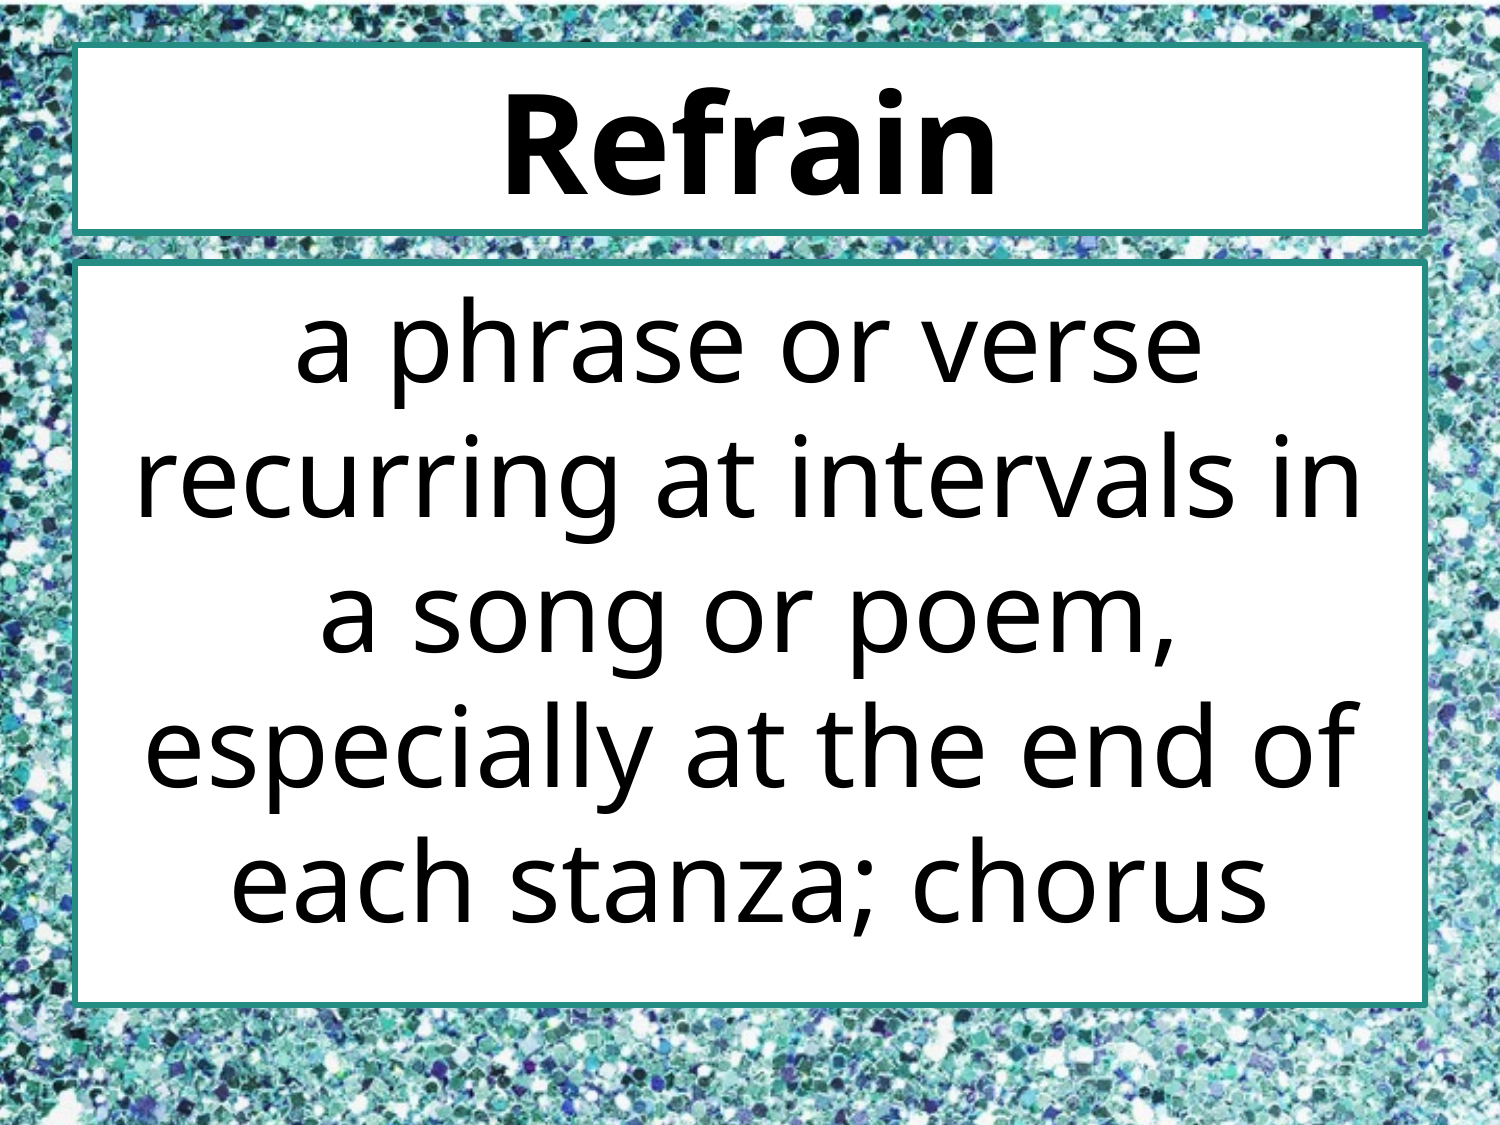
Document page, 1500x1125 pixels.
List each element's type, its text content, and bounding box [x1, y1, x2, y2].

list a phrase or verse recurring at intervals in a song or poem, especially at the end of each stanza; chorus [72, 259, 1428, 1008]
title Refrain [72, 42, 1428, 236]
picture [0, 0, 1500, 1125]
